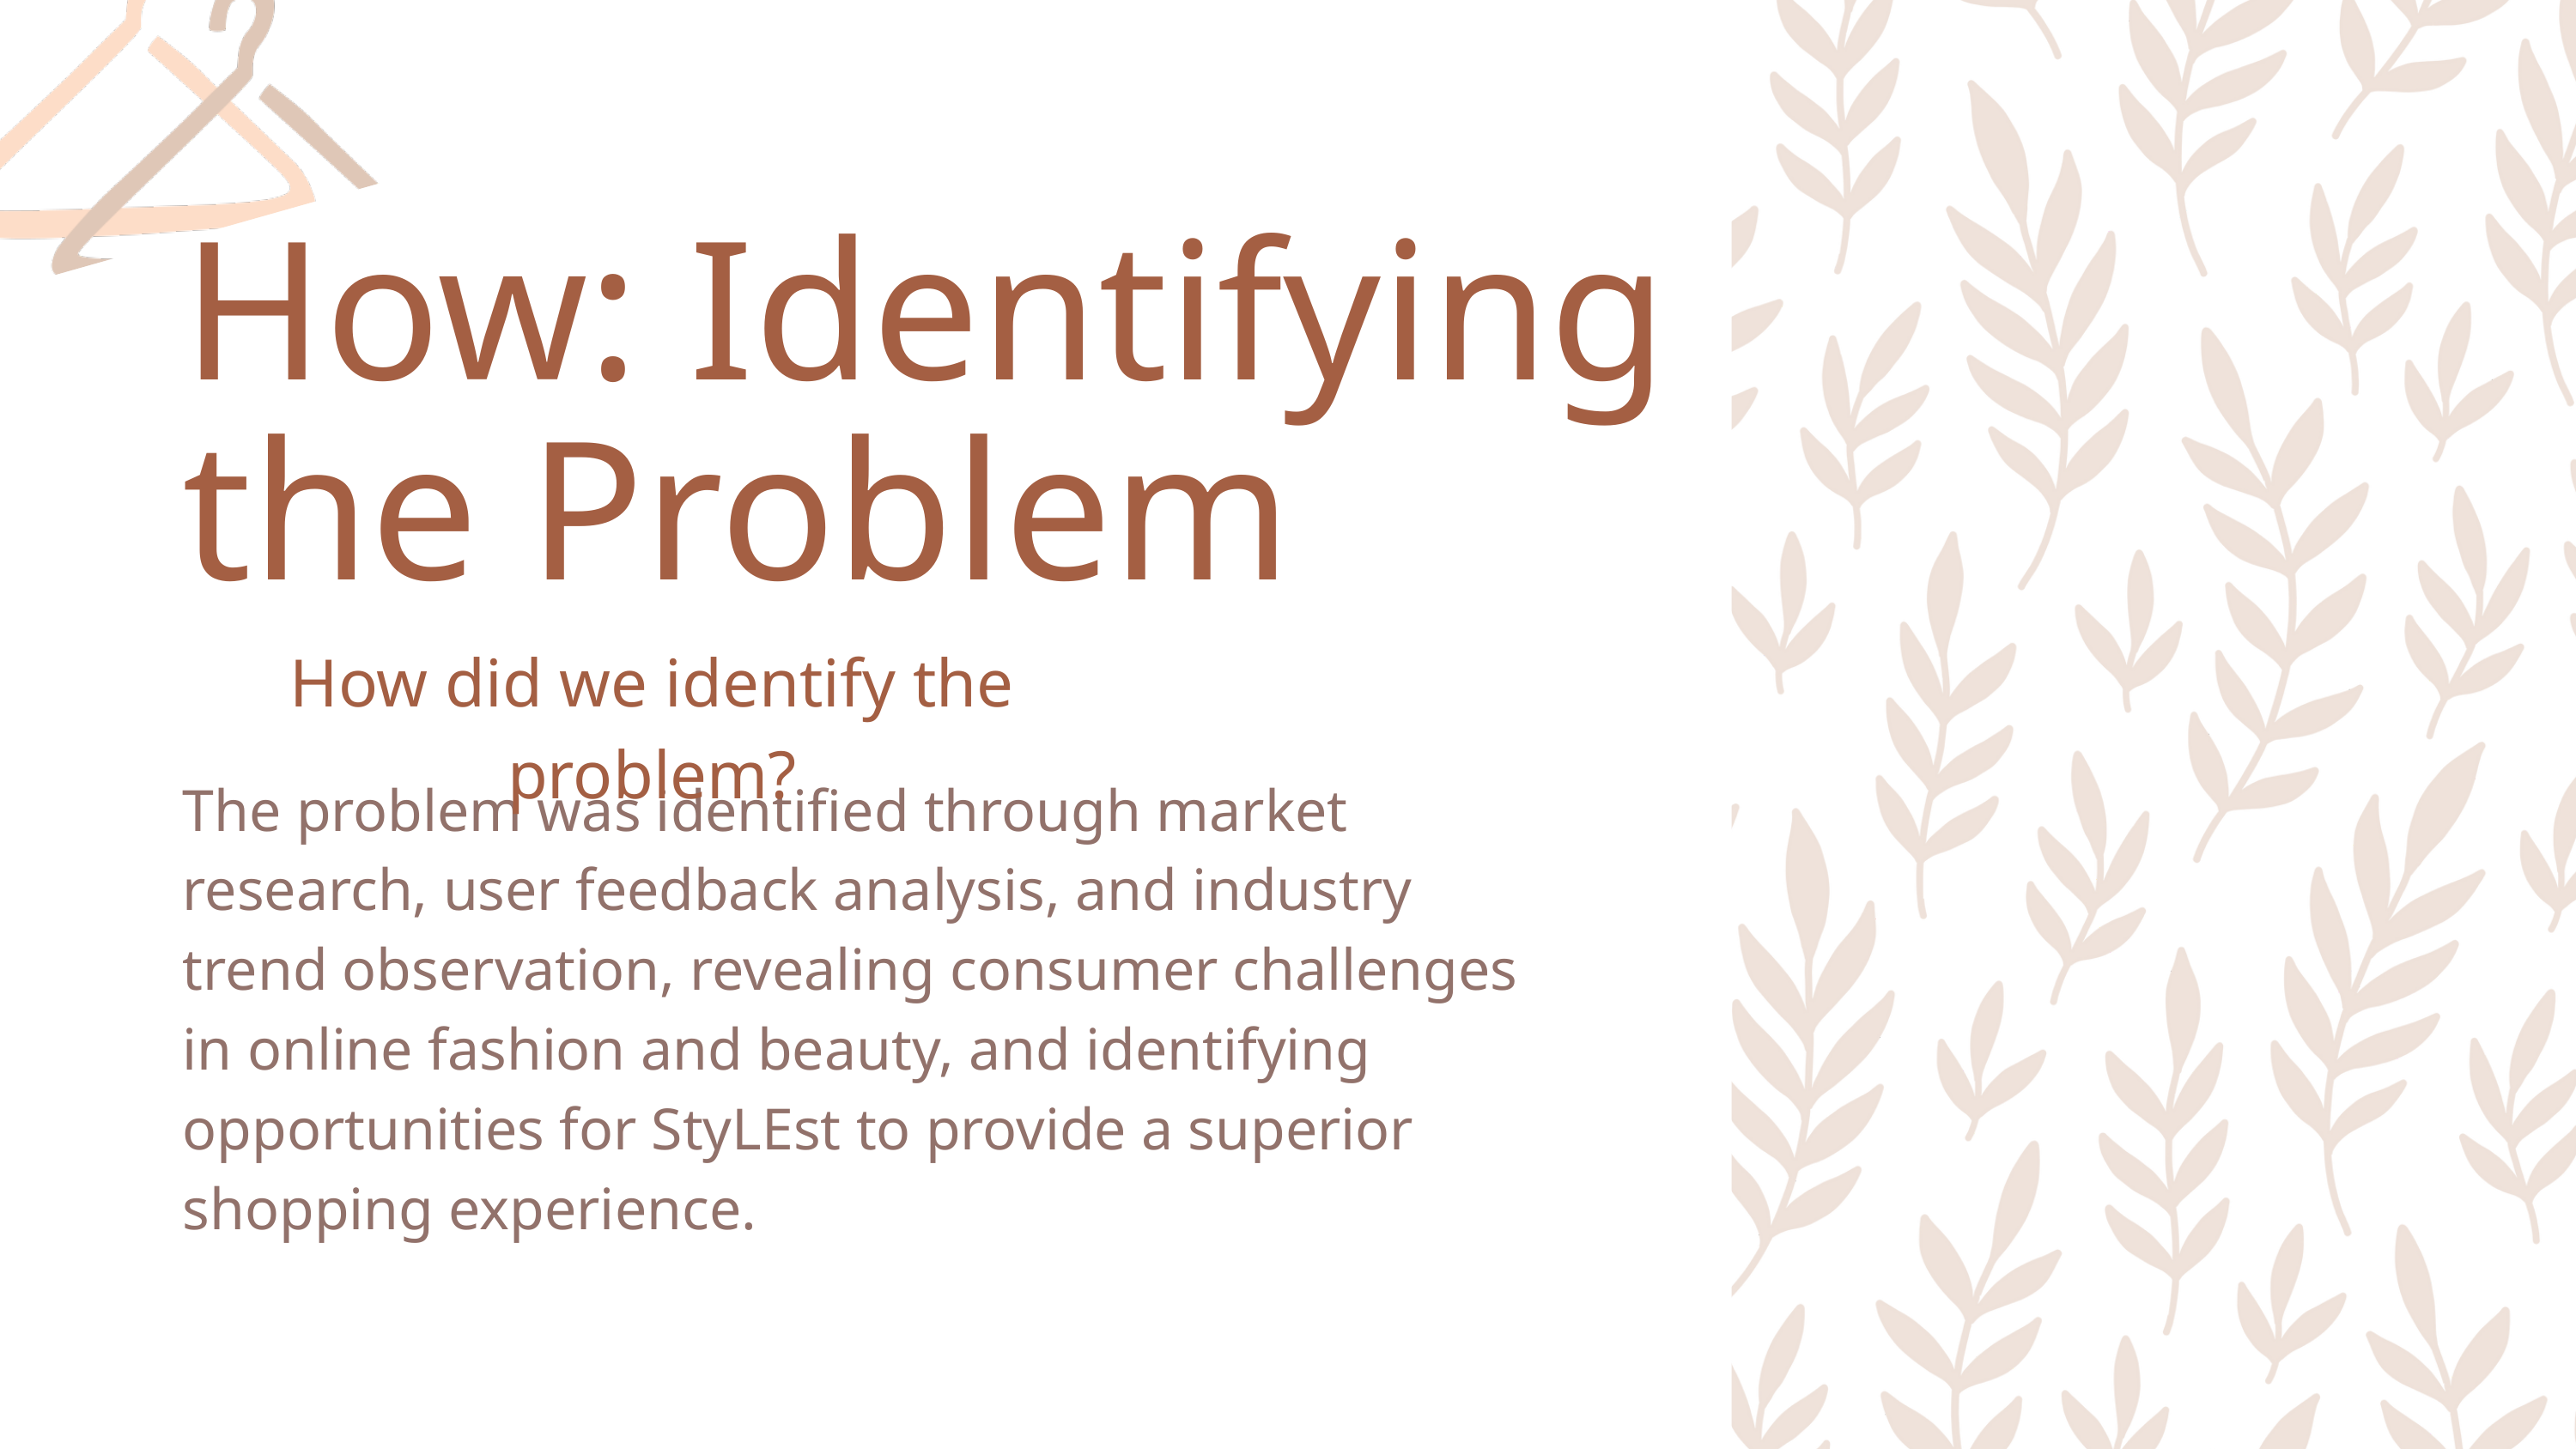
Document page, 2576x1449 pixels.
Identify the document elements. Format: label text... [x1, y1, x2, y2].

text_box The problem was identified through market research, user feedback analysis, and industry trend observation, revealing consumer challenges in online fashion and beauty, and identifying opportunities for StyLEst to provide a superior shopping experience. [182, 762, 1531, 1241]
text_box [1731, 0, 2576, 1449]
text_box [0, 0, 428, 288]
text_box How did we identify the problem? [156, 628, 1148, 812]
text_box How: Identifying the Problem [182, 218, 1670, 618]
